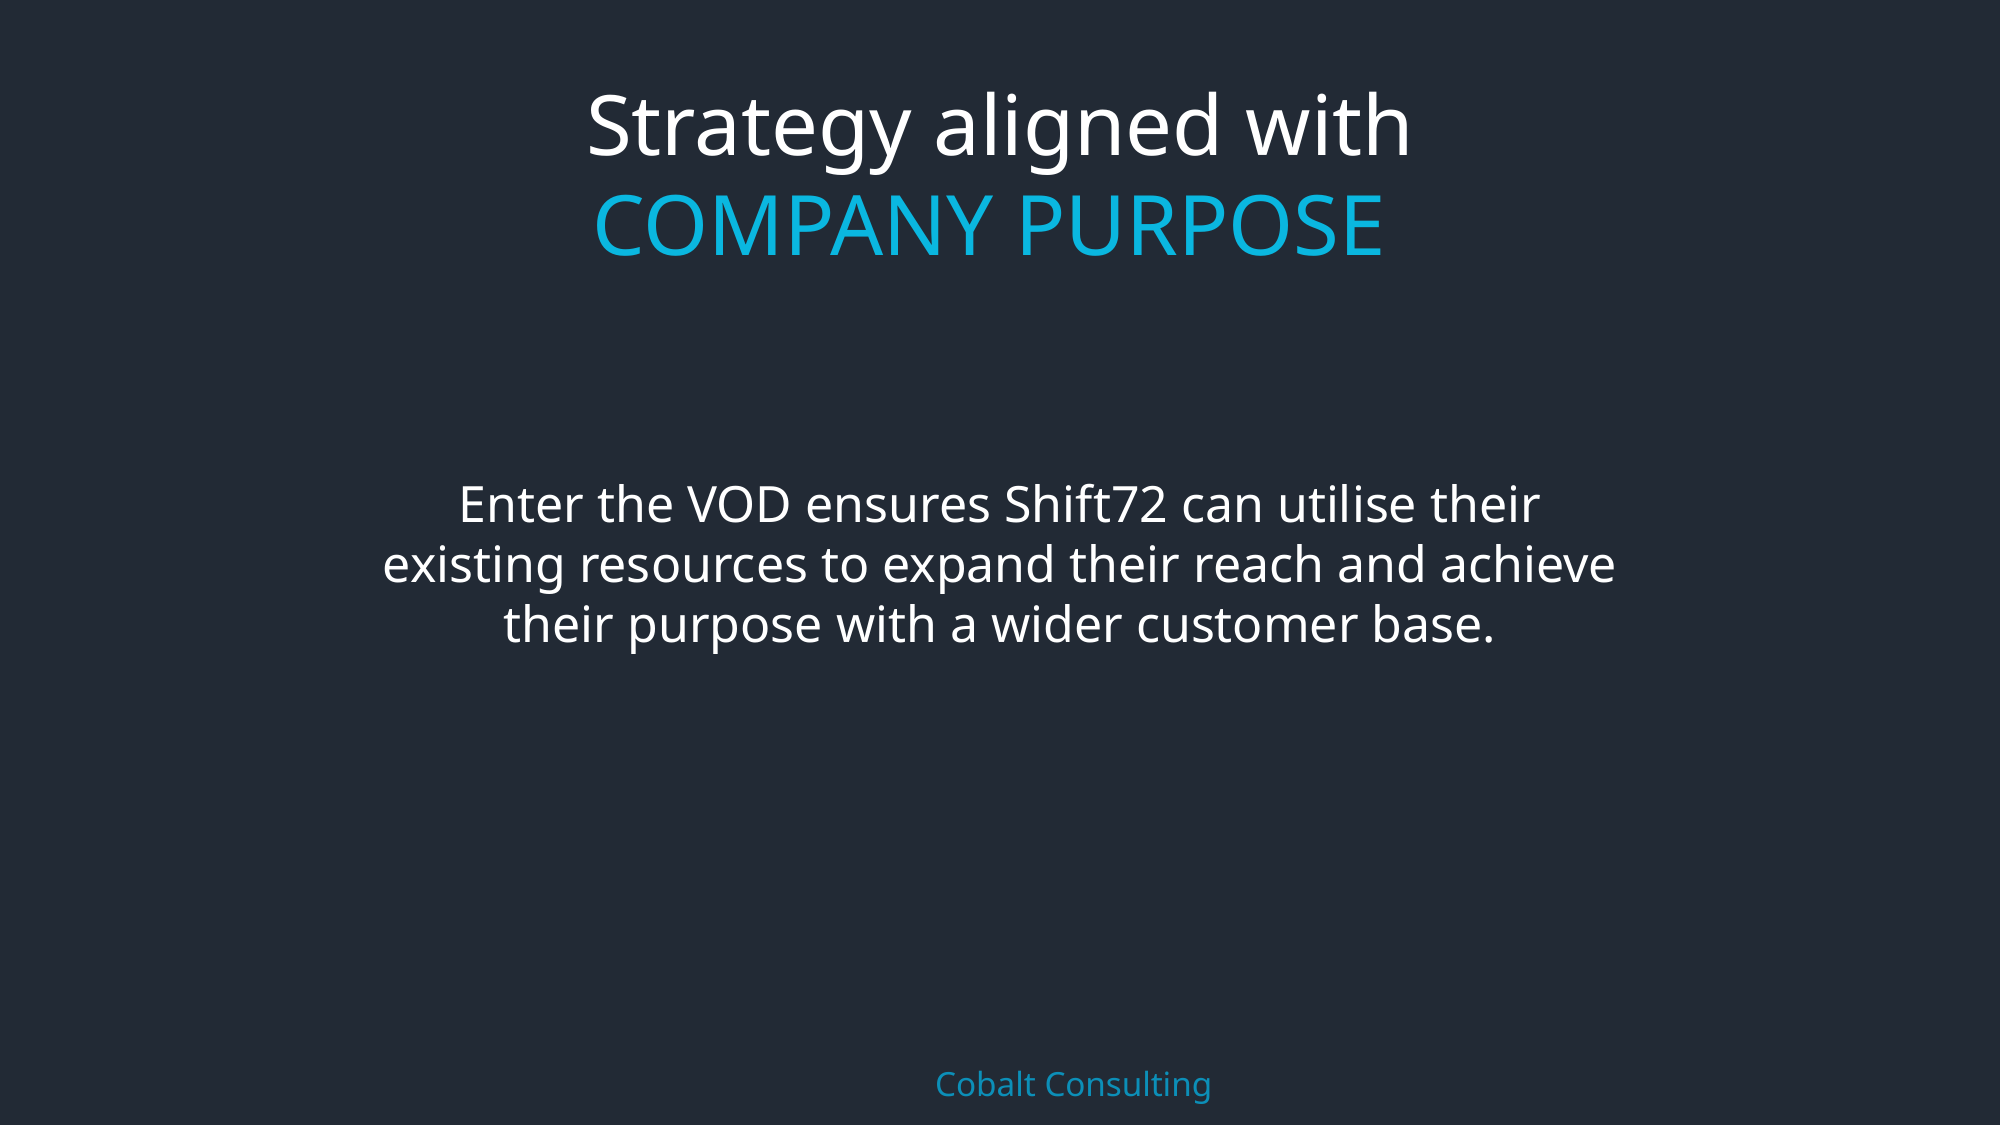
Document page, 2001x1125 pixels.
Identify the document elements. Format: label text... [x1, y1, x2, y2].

text_box Cobalt Consulting [770, 1055, 1228, 1111]
text_box Strategy aligned with COMPANY PURPOSE [561, 64, 1439, 280]
text_box Enter the VOD ensures Shift72 can utilise their existing resources to expand their reach and achieve their purpose with a wider customer base. [315, 465, 1686, 661]
